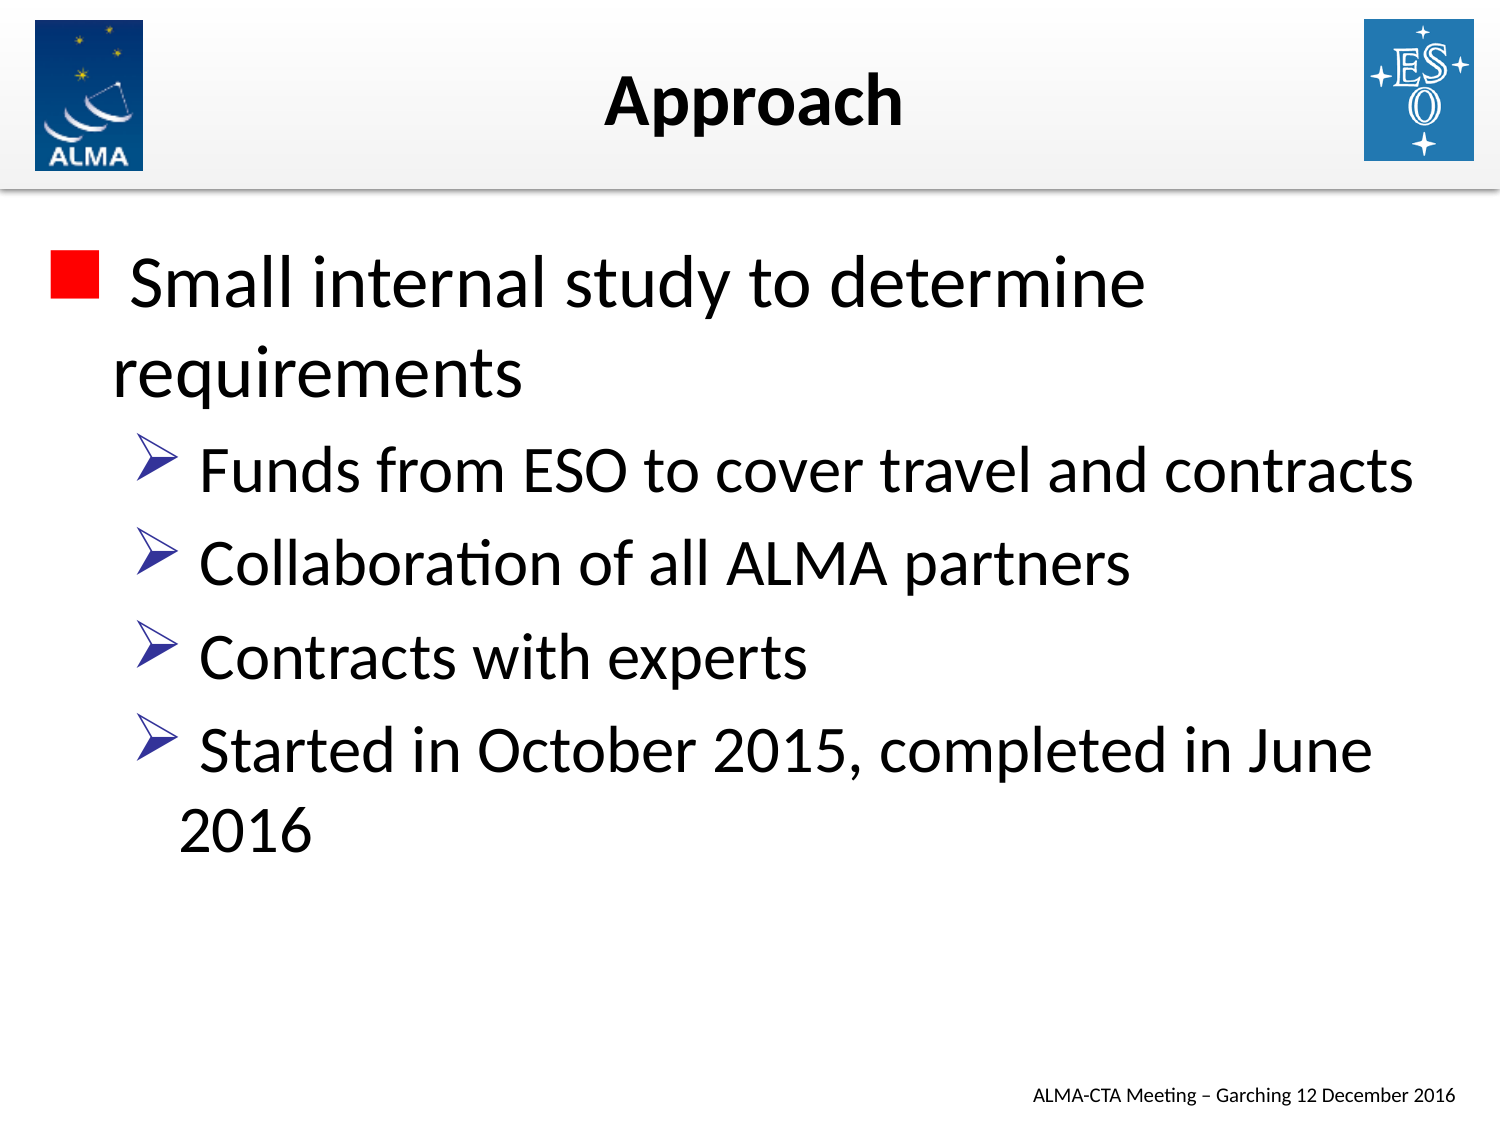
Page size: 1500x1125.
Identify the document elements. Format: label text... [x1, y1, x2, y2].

list Small internal study to determine requirements Funds from ESO to cover travel and contracts Collaboration of all ALMA partners Contracts with experts Started in October 2015, completed in June 2016 [41, 224, 1459, 1050]
picture [1364, 19, 1474, 161]
title Approach [159, 42, 1351, 173]
picture [35, 20, 143, 171]
